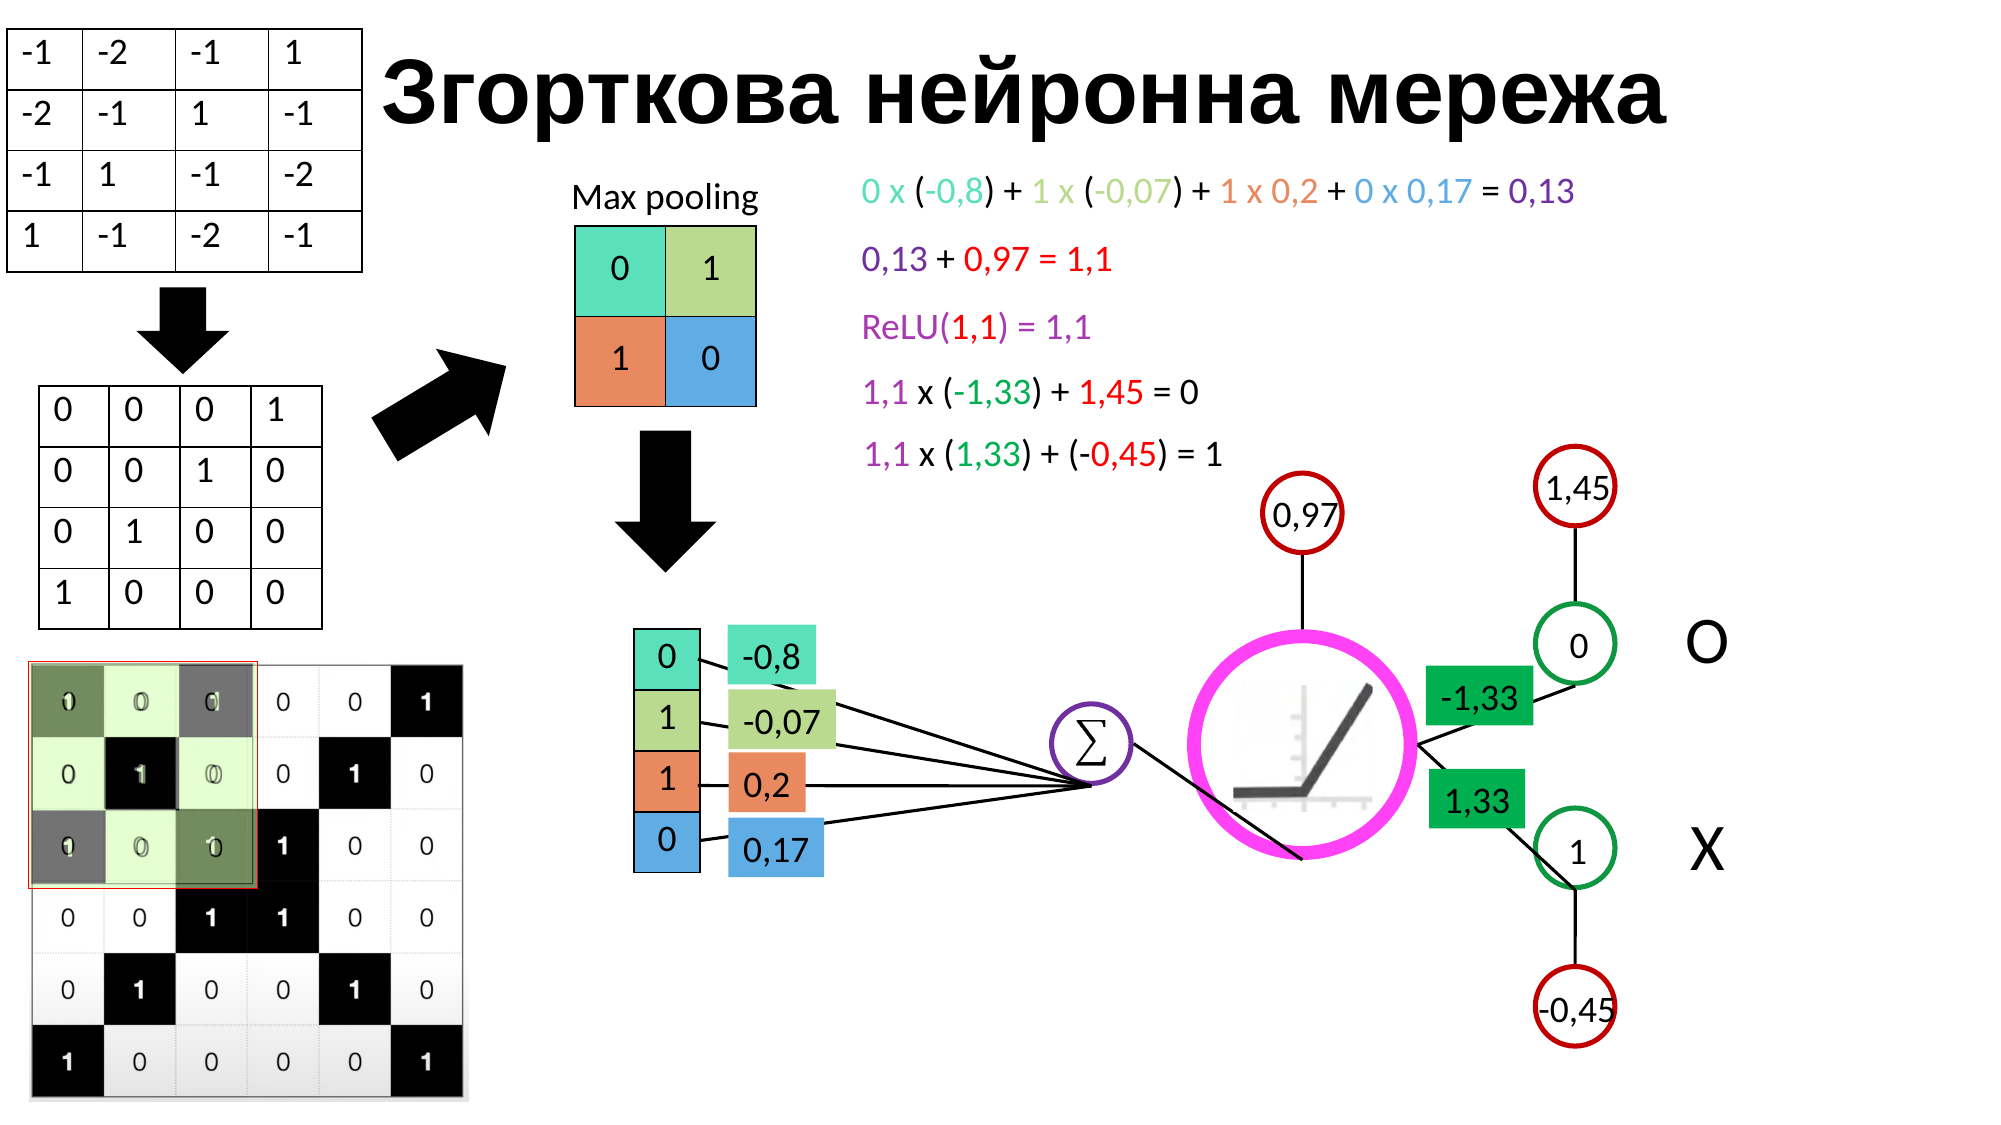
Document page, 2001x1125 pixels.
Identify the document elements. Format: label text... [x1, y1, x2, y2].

text_box ReLU(1,1) = 1,1 [846, 294, 1186, 355]
text_box [1531, 600, 1619, 687]
table_cell 1 [40, 569, 108, 628]
table_cell -1 [83, 91, 175, 150]
table_cell 0 [252, 569, 321, 628]
text_box [1543, 516, 1607, 530]
text_box [611, 429, 720, 575]
table_cell 0 [40, 508, 108, 568]
table_header 0 [576, 227, 665, 316]
table_header 0 [181, 387, 250, 446]
table_cell 1 [576, 317, 665, 406]
text_box [1186, 628, 1417, 861]
text_box O [1670, 589, 1745, 685]
picture [1070, 713, 1113, 774]
table_cell 1 [176, 91, 268, 150]
text_box [1532, 854, 1573, 892]
table_cell -1 [8, 151, 82, 210]
text_box 1,45 [1529, 455, 1628, 516]
text_box [1544, 442, 1606, 455]
table_cell -2 [8, 91, 82, 150]
table_header -2 [83, 30, 175, 89]
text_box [697, 659, 1050, 743]
text_box 1 [1553, 819, 1603, 880]
table_cell -2 [269, 151, 361, 210]
table_header 1 [666, 227, 755, 316]
table_cell -1 [176, 151, 268, 210]
table_cell 1 [181, 448, 250, 507]
table_cell 0 [252, 508, 321, 568]
table_header 0 [635, 630, 699, 689]
text_box -0,8 [727, 624, 817, 659]
table_cell -1 [83, 212, 175, 271]
table_cell 0 [110, 448, 179, 507]
text_box [1543, 963, 1607, 977]
picture [1233, 680, 1373, 812]
table_header -1 [8, 30, 82, 89]
text_box Max pooling [556, 164, 775, 225]
text_box [133, 286, 233, 376]
text_box 1,1 x (1,33) + (-0,45) = 1 [848, 421, 1292, 482]
table_cell -1 [269, 91, 361, 150]
text_box [1271, 543, 1334, 557]
table_cell -1 [269, 212, 361, 271]
table_cell 1 [8, 212, 82, 271]
table_cell 1 [83, 151, 175, 210]
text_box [699, 743, 1050, 841]
table_header 0 [110, 387, 179, 446]
table_cell 0 [666, 317, 755, 406]
picture [28, 661, 469, 1102]
text_box 0,17 [728, 841, 825, 878]
table_cell 0 [181, 569, 250, 628]
table_cell 0 [40, 448, 108, 507]
text_box X [1675, 796, 1740, 891]
text_box 0 [1554, 613, 1604, 674]
text_box [1533, 804, 1619, 892]
table_cell 0 [252, 448, 321, 507]
table_cell 0 [635, 813, 699, 872]
text_box [1292, 469, 1333, 482]
text_box -0,45 [1523, 977, 1654, 1037]
text_box Згорткова нейронна мережа [329, 24, 1721, 149]
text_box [1417, 744, 1533, 848]
table_header 1 [269, 30, 361, 89]
text_box 1,1 x (-1,33) + 1,45 = 0 [846, 360, 1235, 420]
table_header 1 [252, 387, 321, 446]
text_box [1544, 1037, 1606, 1050]
text_box 0,97 [1257, 482, 1354, 543]
table_cell 0 [110, 569, 179, 628]
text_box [700, 722, 1049, 743]
table_cell 1 [110, 508, 179, 568]
table_cell 0 [181, 508, 250, 568]
text_box [369, 347, 508, 463]
table_header 0 [40, 387, 108, 446]
text_box [1050, 700, 1135, 787]
text_box 0 x (-0,8) + 1 x (-0,07) + 1 x 0,2 + 0 x 0,17 = 0,13 [846, 158, 1627, 219]
table_header -1 [176, 30, 268, 89]
table_cell 1 [635, 752, 699, 811]
table_cell 1 [635, 691, 697, 750]
table_cell -2 [176, 212, 268, 271]
text_box 0,13 + 0,97 = 1,1 [846, 226, 1186, 286]
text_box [1417, 643, 1533, 744]
